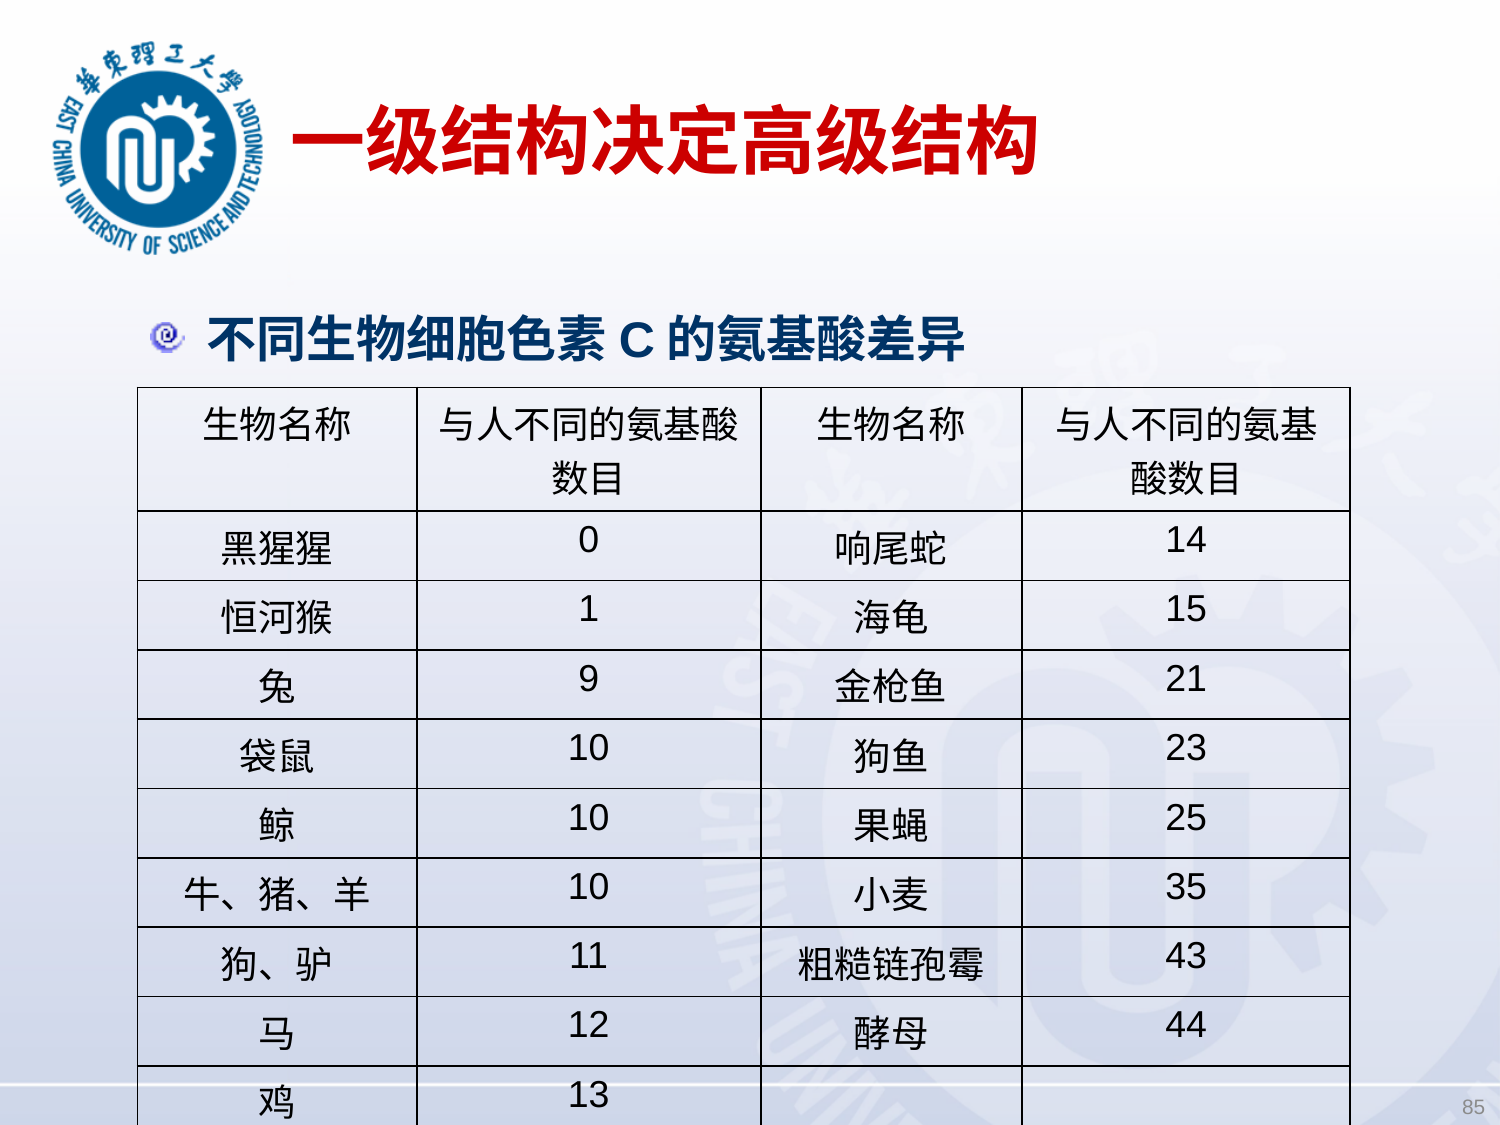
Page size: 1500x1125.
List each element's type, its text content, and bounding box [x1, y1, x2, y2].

table_cell 粗糙链孢霉 [762, 928, 1021, 996]
table_cell 马 [138, 997, 416, 1065]
table_header 与人不同的氨基酸数目 [418, 388, 760, 510]
table_cell 10 [418, 720, 760, 788]
table_cell 1 [418, 581, 760, 649]
table_cell 9 [418, 651, 760, 718]
table_cell 35 [1023, 859, 1349, 926]
table_cell 狗、驴 [138, 928, 416, 996]
table_cell 酵母 [762, 997, 1021, 1065]
slide_number 85 [1149, 1087, 1500, 1125]
table_cell 15 [1023, 581, 1349, 649]
table_cell 牛、猪、羊 [138, 859, 416, 926]
picture [0, 0, 1500, 1125]
table_cell 恒河猴 [138, 581, 416, 649]
table_cell 果蝇 [762, 789, 1021, 857]
table_cell 12 [418, 997, 760, 1065]
table_cell [1023, 1067, 1349, 1125]
table_cell 21 [1023, 651, 1349, 718]
table_cell 金枪鱼 [762, 651, 1021, 718]
table_cell 0 [418, 512, 760, 580]
title 一级结构决定高级结构 [275, 45, 1500, 233]
table_cell 小麦 [762, 859, 1021, 926]
table_cell 43 [1023, 928, 1349, 996]
table_cell 10 [418, 789, 760, 857]
table_cell 兔 [138, 651, 416, 718]
picture [150, 322, 185, 353]
list 不同生物细胞色素C的氨基酸差异 [135, 299, 1425, 1009]
table_cell 11 [418, 928, 760, 996]
table_cell 鲸 [138, 789, 416, 857]
table_header 生物名称 [762, 388, 1021, 510]
table_cell 鸡 [138, 1067, 416, 1125]
table_header 与人不同的氨基酸数目 [1023, 388, 1349, 510]
table_cell 袋鼠 [138, 720, 416, 788]
table_header 生物名称 [138, 388, 416, 510]
table_cell 黑猩猩 [138, 512, 416, 580]
table_cell 25 [1023, 789, 1349, 857]
table_cell 13 [418, 1067, 760, 1125]
table_cell 海龟 [762, 581, 1021, 649]
table_cell 44 [1023, 997, 1349, 1065]
table_cell 狗鱼 [762, 720, 1021, 788]
table_cell 23 [1023, 720, 1349, 788]
table_cell [762, 1067, 1021, 1125]
table_cell 14 [1023, 512, 1349, 580]
table_cell 10 [418, 859, 760, 926]
table_cell 响尾蛇 [762, 512, 1021, 580]
